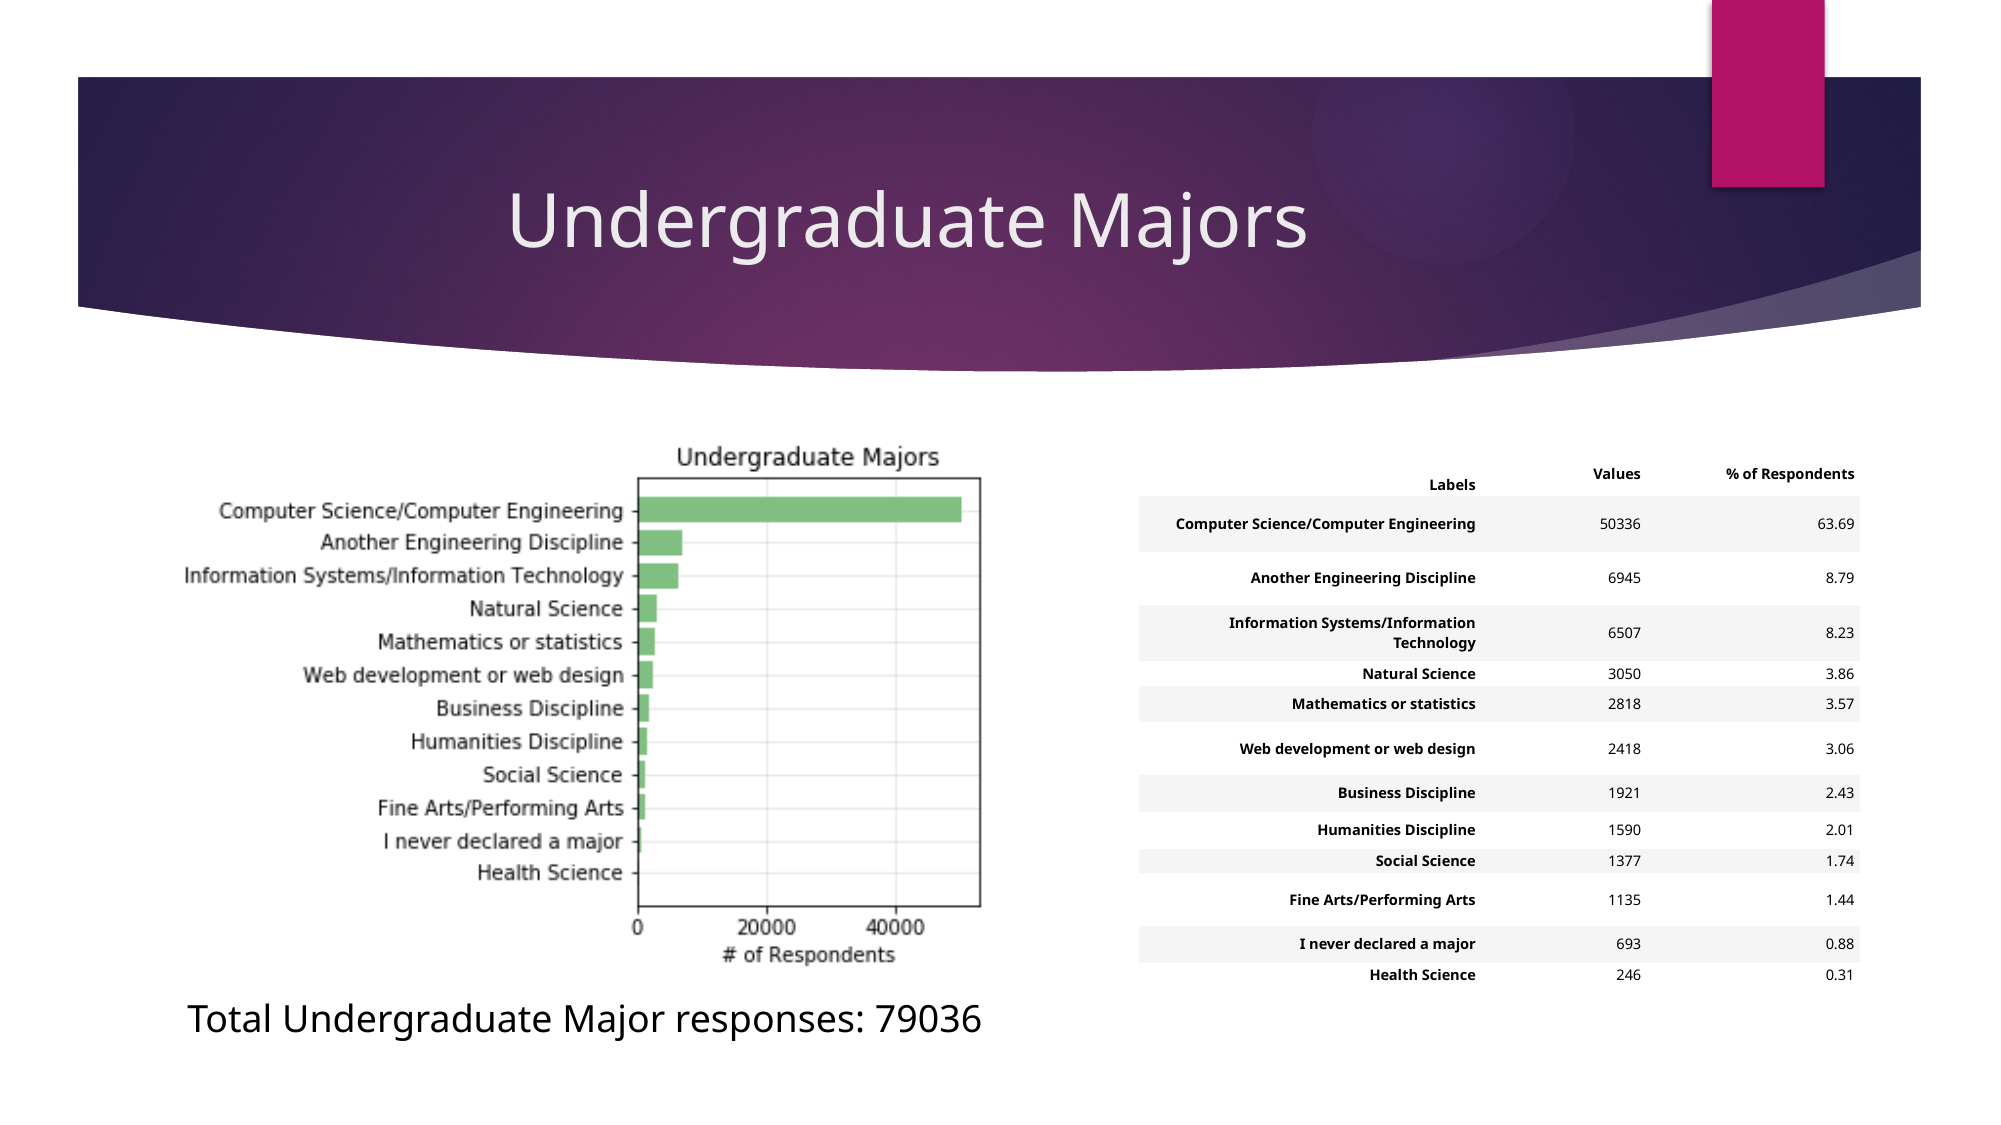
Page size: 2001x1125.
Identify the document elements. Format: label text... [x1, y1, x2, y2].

table_cell 1135 [1482, 873, 1647, 926]
table_cell 3.57 [1647, 686, 1860, 722]
table_cell Information Systems/Information Technology [1139, 605, 1482, 661]
table_cell Web development or web design [1139, 722, 1482, 775]
table_cell Another Engineering Discipline [1139, 552, 1482, 605]
table_cell 1377 [1482, 849, 1647, 873]
table_cell 8.79 [1647, 552, 1860, 605]
table_cell Computer Science/Computer Engineering [1139, 496, 1482, 552]
table_cell 246 [1482, 963, 1647, 987]
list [163, 425, 1007, 988]
table_cell 3.06 [1647, 722, 1860, 775]
table_cell 3050 [1482, 661, 1647, 686]
table_cell Business Discipline [1139, 775, 1482, 812]
table_cell 1.44 [1647, 873, 1860, 926]
table_cell Fine Arts/Performing Arts [1139, 873, 1482, 926]
table_cell 50336 [1482, 496, 1647, 552]
table_cell 1921 [1482, 775, 1647, 812]
table_cell Natural Science [1139, 661, 1482, 686]
table_cell Social Science [1139, 849, 1482, 873]
table_cell 0.31 [1647, 963, 1860, 987]
table_header % of Respondents [1647, 453, 1860, 496]
table_cell 63.69 [1647, 496, 1860, 552]
table_cell 693 [1482, 926, 1647, 963]
table_cell Health Science [1139, 963, 1482, 987]
text_box Total Undergraduate Major responses: 79036 [172, 998, 998, 1048]
table_cell 8.23 [1647, 605, 1860, 661]
table_cell 2.01 [1647, 812, 1860, 849]
table_cell 0.88 [1647, 926, 1860, 963]
table_header Values [1482, 453, 1647, 496]
table_cell I never declared a major [1139, 926, 1482, 963]
table_cell Humanities Discipline [1139, 812, 1482, 849]
table_cell 1590 [1482, 812, 1647, 849]
title Undergraduate Majors [189, 159, 1627, 276]
table_cell 6945 [1482, 552, 1647, 605]
table_cell 2418 [1482, 722, 1647, 775]
table_header Labels [1139, 453, 1482, 496]
table_cell 2818 [1482, 686, 1647, 722]
table_cell Mathematics or statistics [1139, 686, 1482, 722]
table_cell 2.43 [1647, 775, 1860, 812]
table_cell 3.86 [1647, 661, 1860, 686]
table_cell 6507 [1482, 605, 1647, 661]
table_cell 1.74 [1647, 849, 1860, 873]
